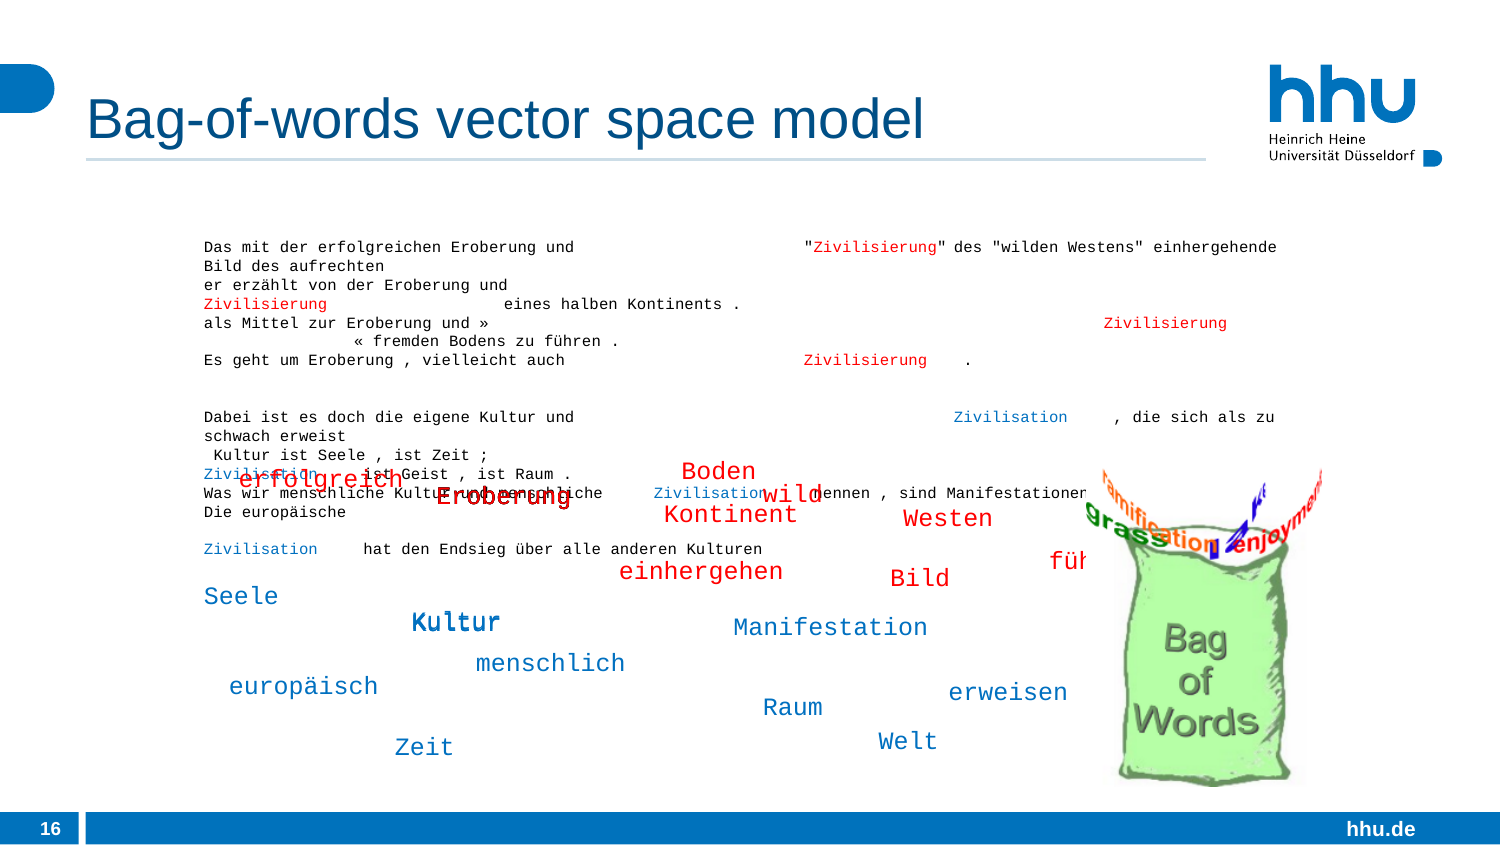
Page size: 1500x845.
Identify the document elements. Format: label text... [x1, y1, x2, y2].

text_box wild [875, 470, 974, 516]
text_box menschlich [461, 638, 687, 684]
text_box einhergehen [604, 547, 830, 593]
text_box erweisen [933, 668, 1086, 713]
text_box Welt [863, 717, 1086, 762]
slide_number 16 [5, 816, 62, 841]
text_box europäisch [213, 662, 440, 707]
text_box Bild [875, 553, 1086, 599]
list Das mit der erfolgreichen Eroberung und "Zivilisierung" des "wilden Westens" einhergehende Bild des aufrechten er erzählt von der Eroberung und Zivilisierung eines halben Kontinents . als Mittel zur Eroberung und » Zivilisierung « fremden Bodens zu führen . Es geht um Eroberung , vielleicht auch Zivilisierung . Dabei ist es doch die eigene Kultur und Zivilisation , die sich als zu schwach erweist Kultur ist Seele , ist Zeit ; Zivilisation ist Geist , ist Raum . Was wir menschliche Kultur und menschliche Zivilisation nennen , sind Manifestationen solch einer Welt . Die europäische Zivilisation hat den Endsieg über alle anderen Kulturen [204, 224, 1300, 761]
text_box führen [1033, 537, 1086, 582]
text_box Zeit [379, 723, 606, 768]
text_box Raum [748, 682, 974, 728]
text_box erfolgreich [223, 455, 449, 501]
text_box Kultur [396, 598, 623, 644]
title Bag-of-words vector space model [86, 76, 1207, 151]
text_box Seele [189, 572, 415, 618]
text_box Westen [888, 493, 1086, 539]
text_box Boden [666, 446, 893, 492]
text_box Manifestation [718, 602, 944, 648]
text_box Kontinent [649, 490, 875, 536]
picture [1086, 467, 1322, 787]
text_box Eroberung [421, 472, 648, 517]
